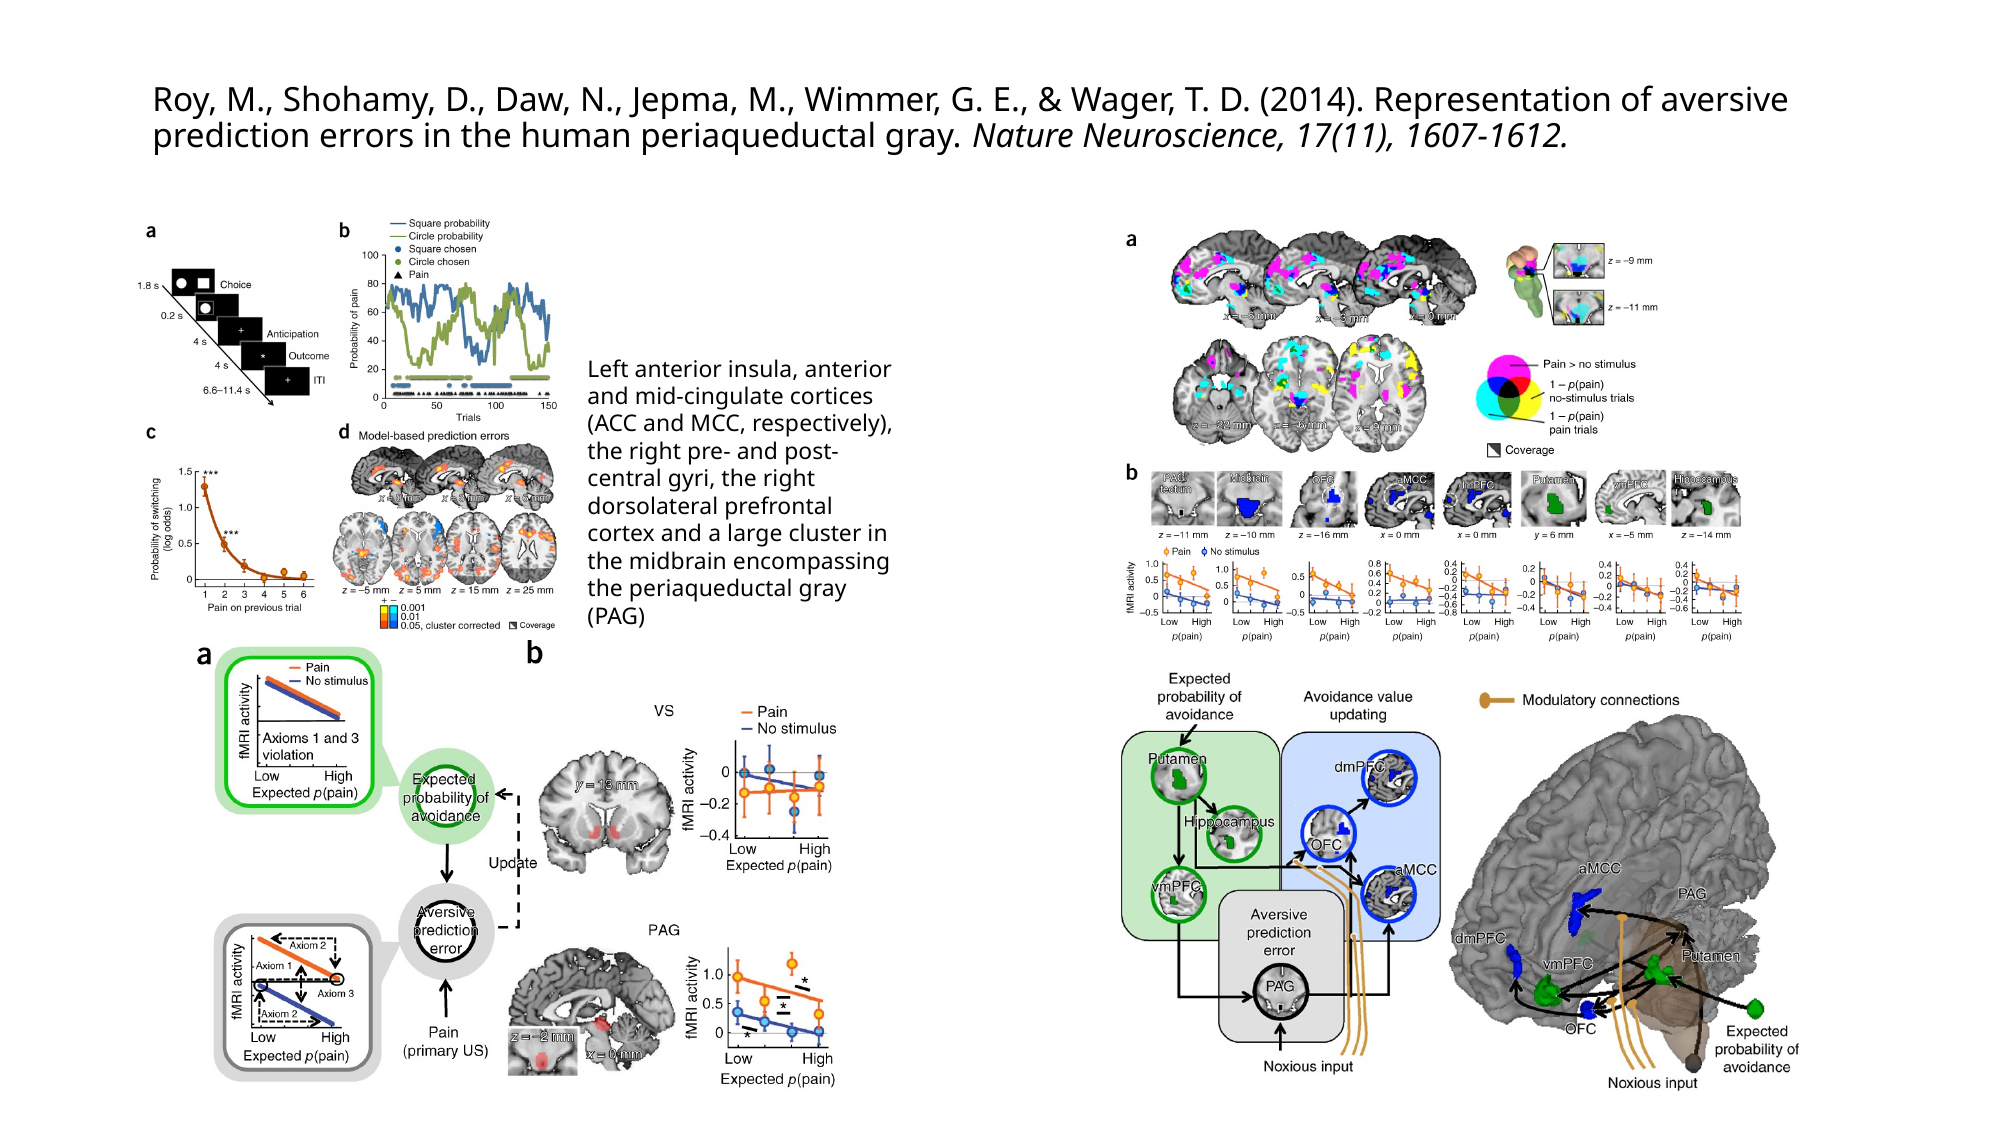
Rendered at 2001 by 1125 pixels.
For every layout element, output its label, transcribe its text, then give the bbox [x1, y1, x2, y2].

title Roy, M., Shohamy, D., Daw, N., Jepma, M., Wimmer, G. E., & Wager, T. D. (2014). Representation of aversive prediction errors in the human periaqueductal gray. Nature Neuroscience, 17(11), 1607-1612. [137, 59, 1863, 278]
picture [1120, 226, 1744, 644]
text_box Left anterior insula, anterior and mid-cingulate cortices (ACC and MCC, respectively), the right pre- and post-central gyri, the right dorsolateral prefrontal cortex and a large cluster in the midbrain encompassing the periaqueductal gray (PAG) [572, 346, 920, 637]
picture [1120, 671, 1799, 1091]
picture [137, 218, 839, 1091]
